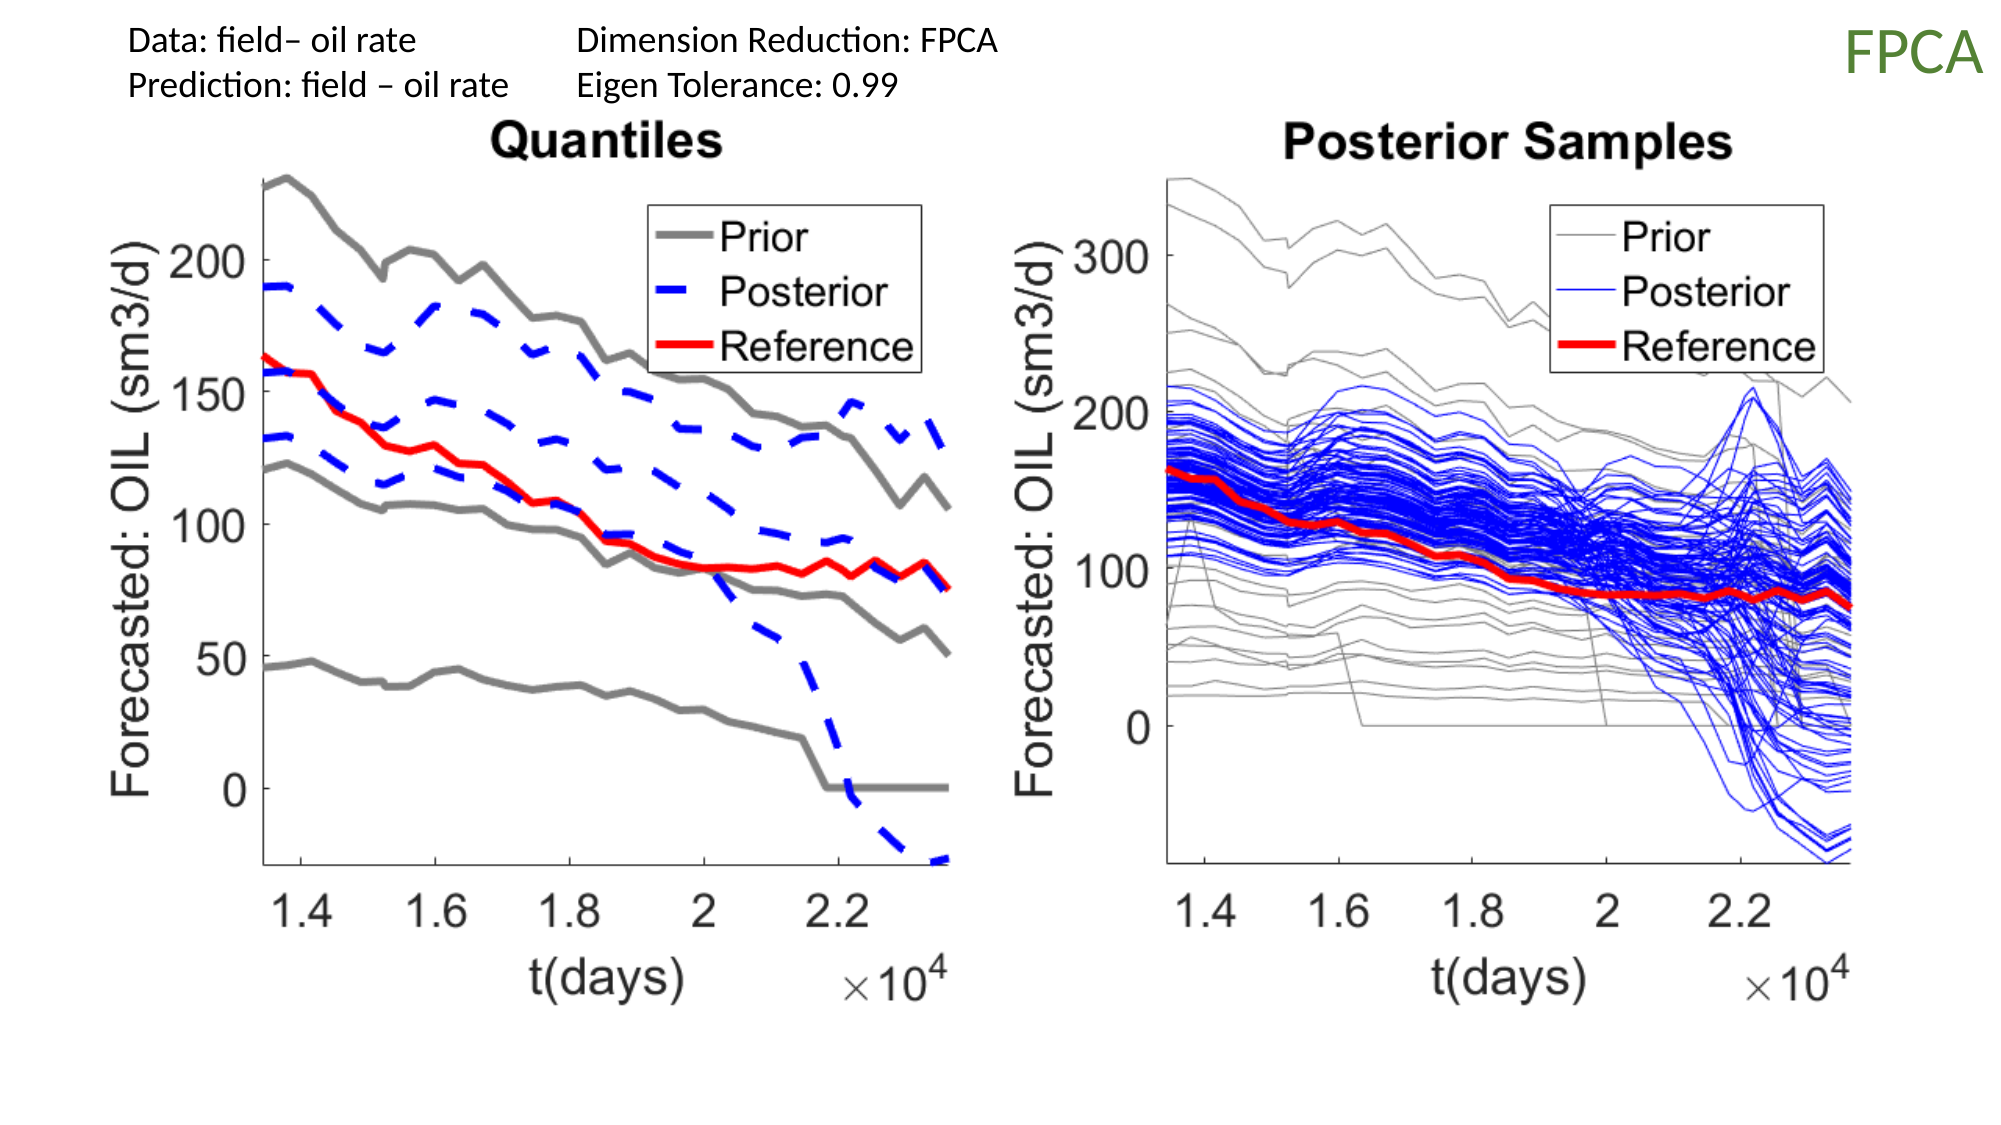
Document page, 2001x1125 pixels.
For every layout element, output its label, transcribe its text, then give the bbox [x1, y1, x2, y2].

text_box FPCA [1829, 0, 1999, 95]
picture [72, 67, 1928, 1057]
text_box Data: field– oil rate Prediction: field – oil rate [113, 7, 561, 67]
text_box Dimension Reduction: FPCA Eigen Tolerance: 0.99 [561, 7, 1298, 67]
